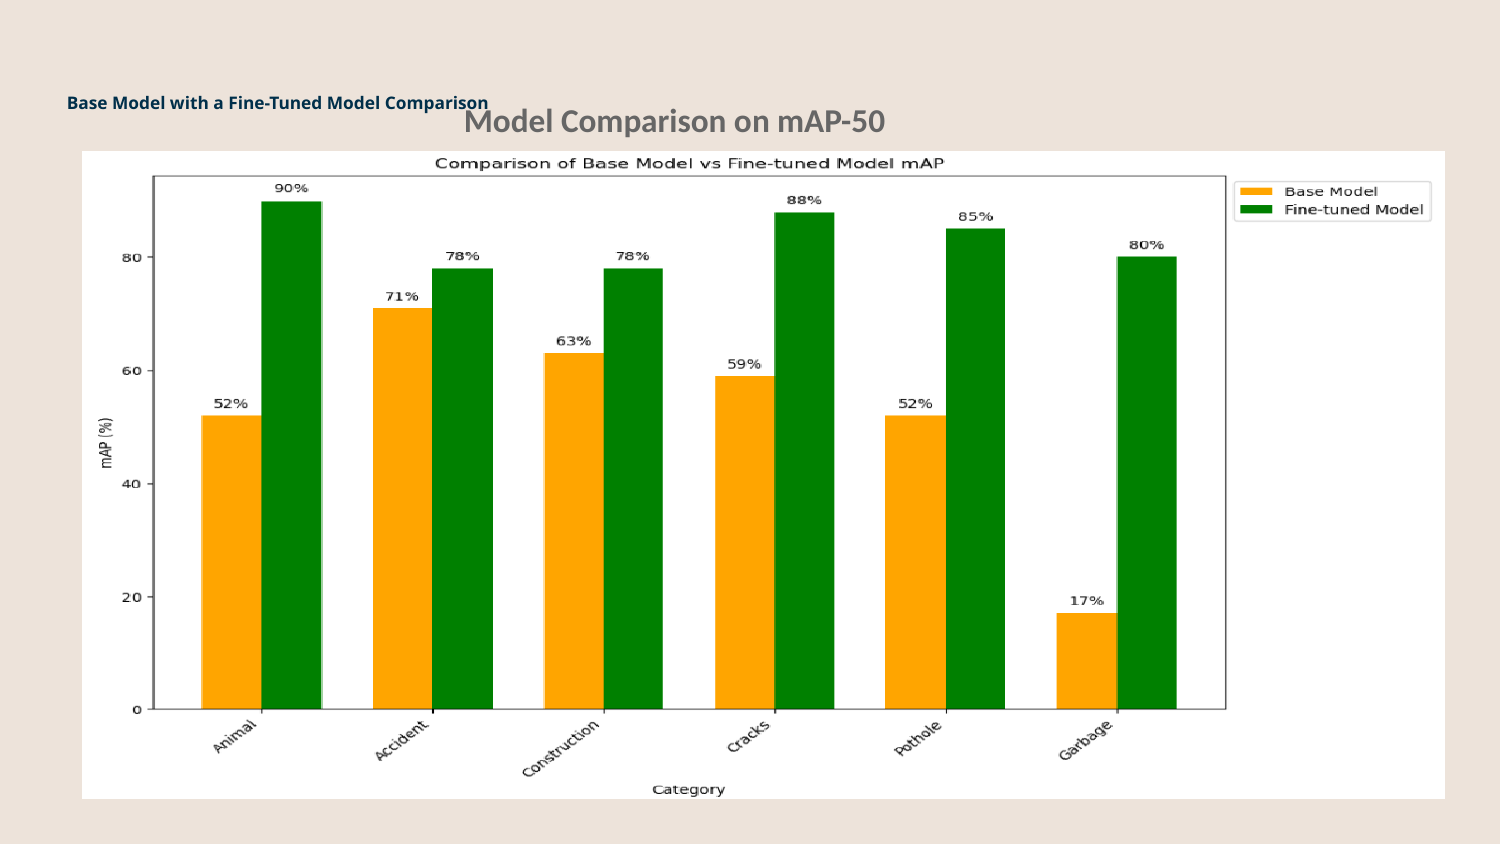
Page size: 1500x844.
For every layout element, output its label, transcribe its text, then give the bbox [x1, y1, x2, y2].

text_box Model Comparison on mAP-50 [227, 67, 1123, 149]
picture [82, 151, 1445, 799]
title Base Model with a Fine-Tuned Model Comparison [55, 37, 1262, 192]
